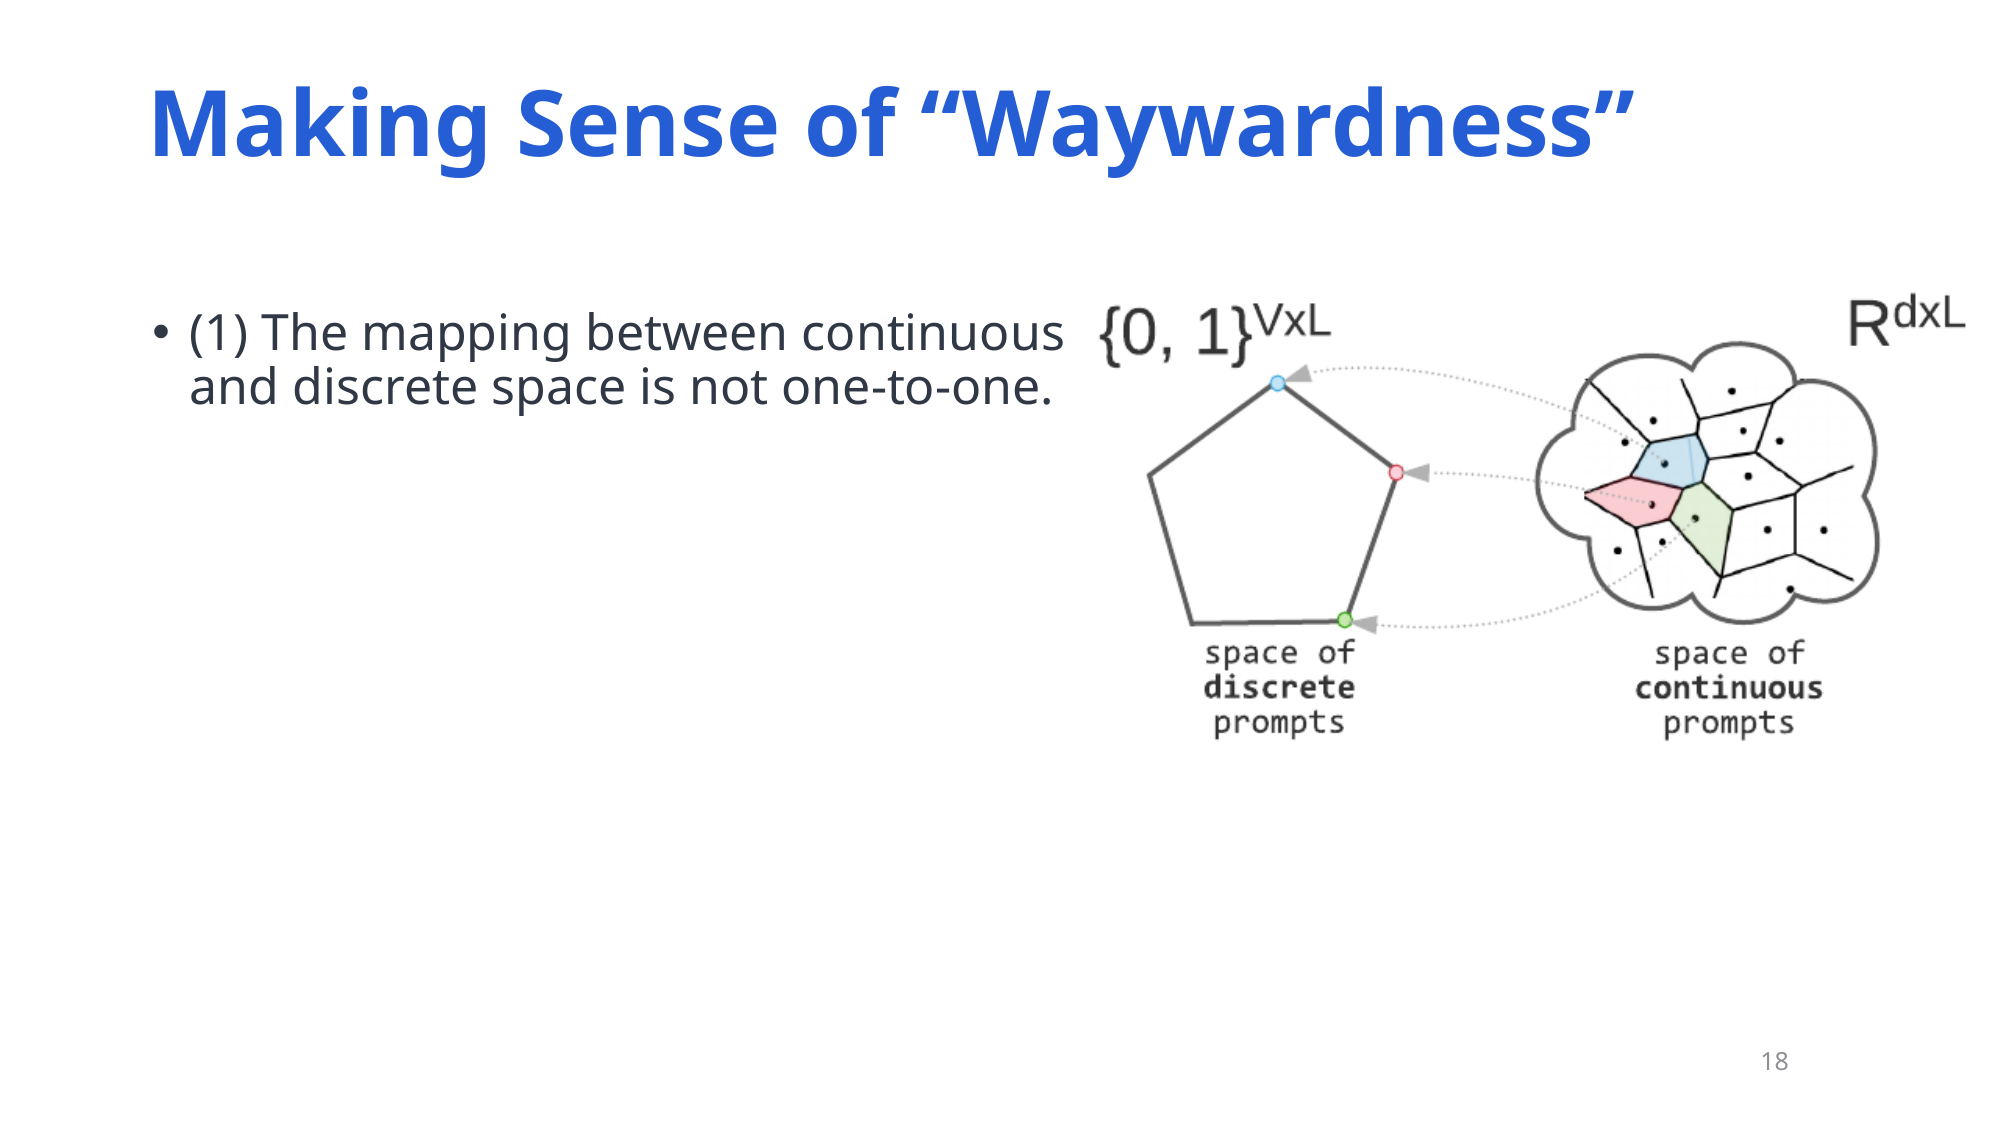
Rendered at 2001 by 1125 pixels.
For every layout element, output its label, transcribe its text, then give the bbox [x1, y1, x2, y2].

list (1) The mapping between continuous and discrete space is not one-to-one. [137, 299, 1108, 1014]
slide_number 18 [1716, 1032, 1804, 1093]
title Making Sense of “Waywardness” [132, 47, 1858, 206]
picture [1079, 266, 1980, 754]
